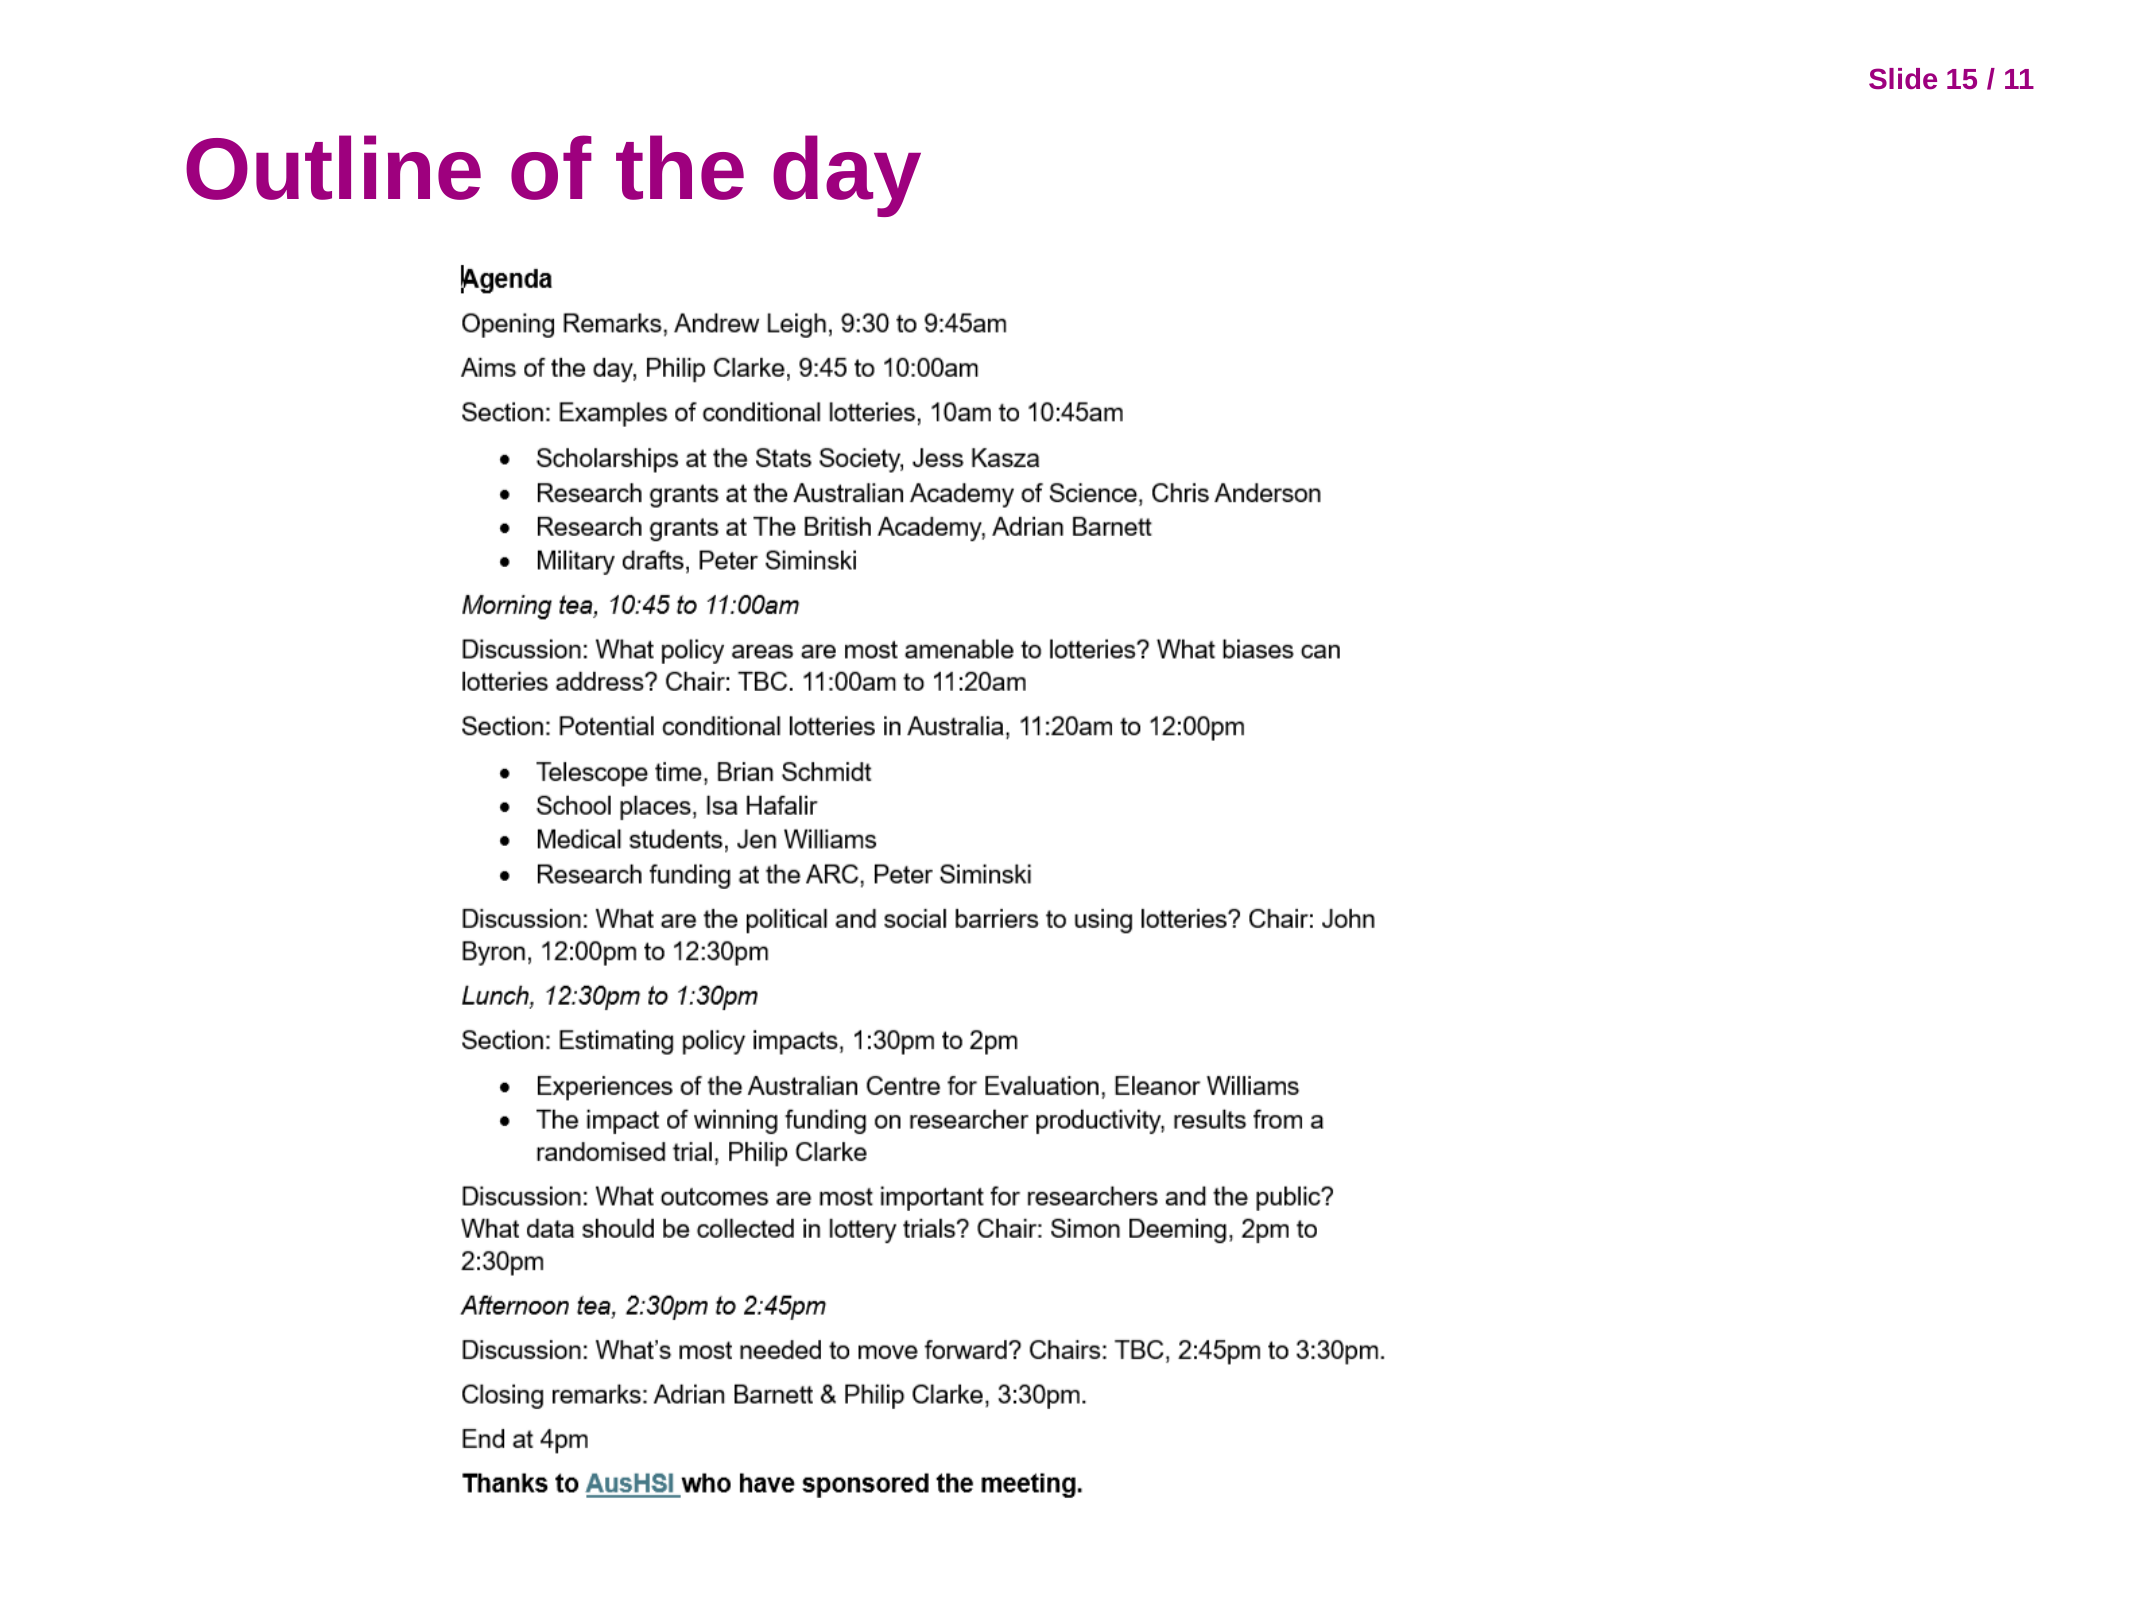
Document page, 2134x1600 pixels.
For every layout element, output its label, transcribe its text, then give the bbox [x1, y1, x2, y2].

slide_number 15 [1942, 54, 1982, 101]
picture [410, 245, 1476, 1560]
title Outline of the day [183, 100, 1719, 218]
